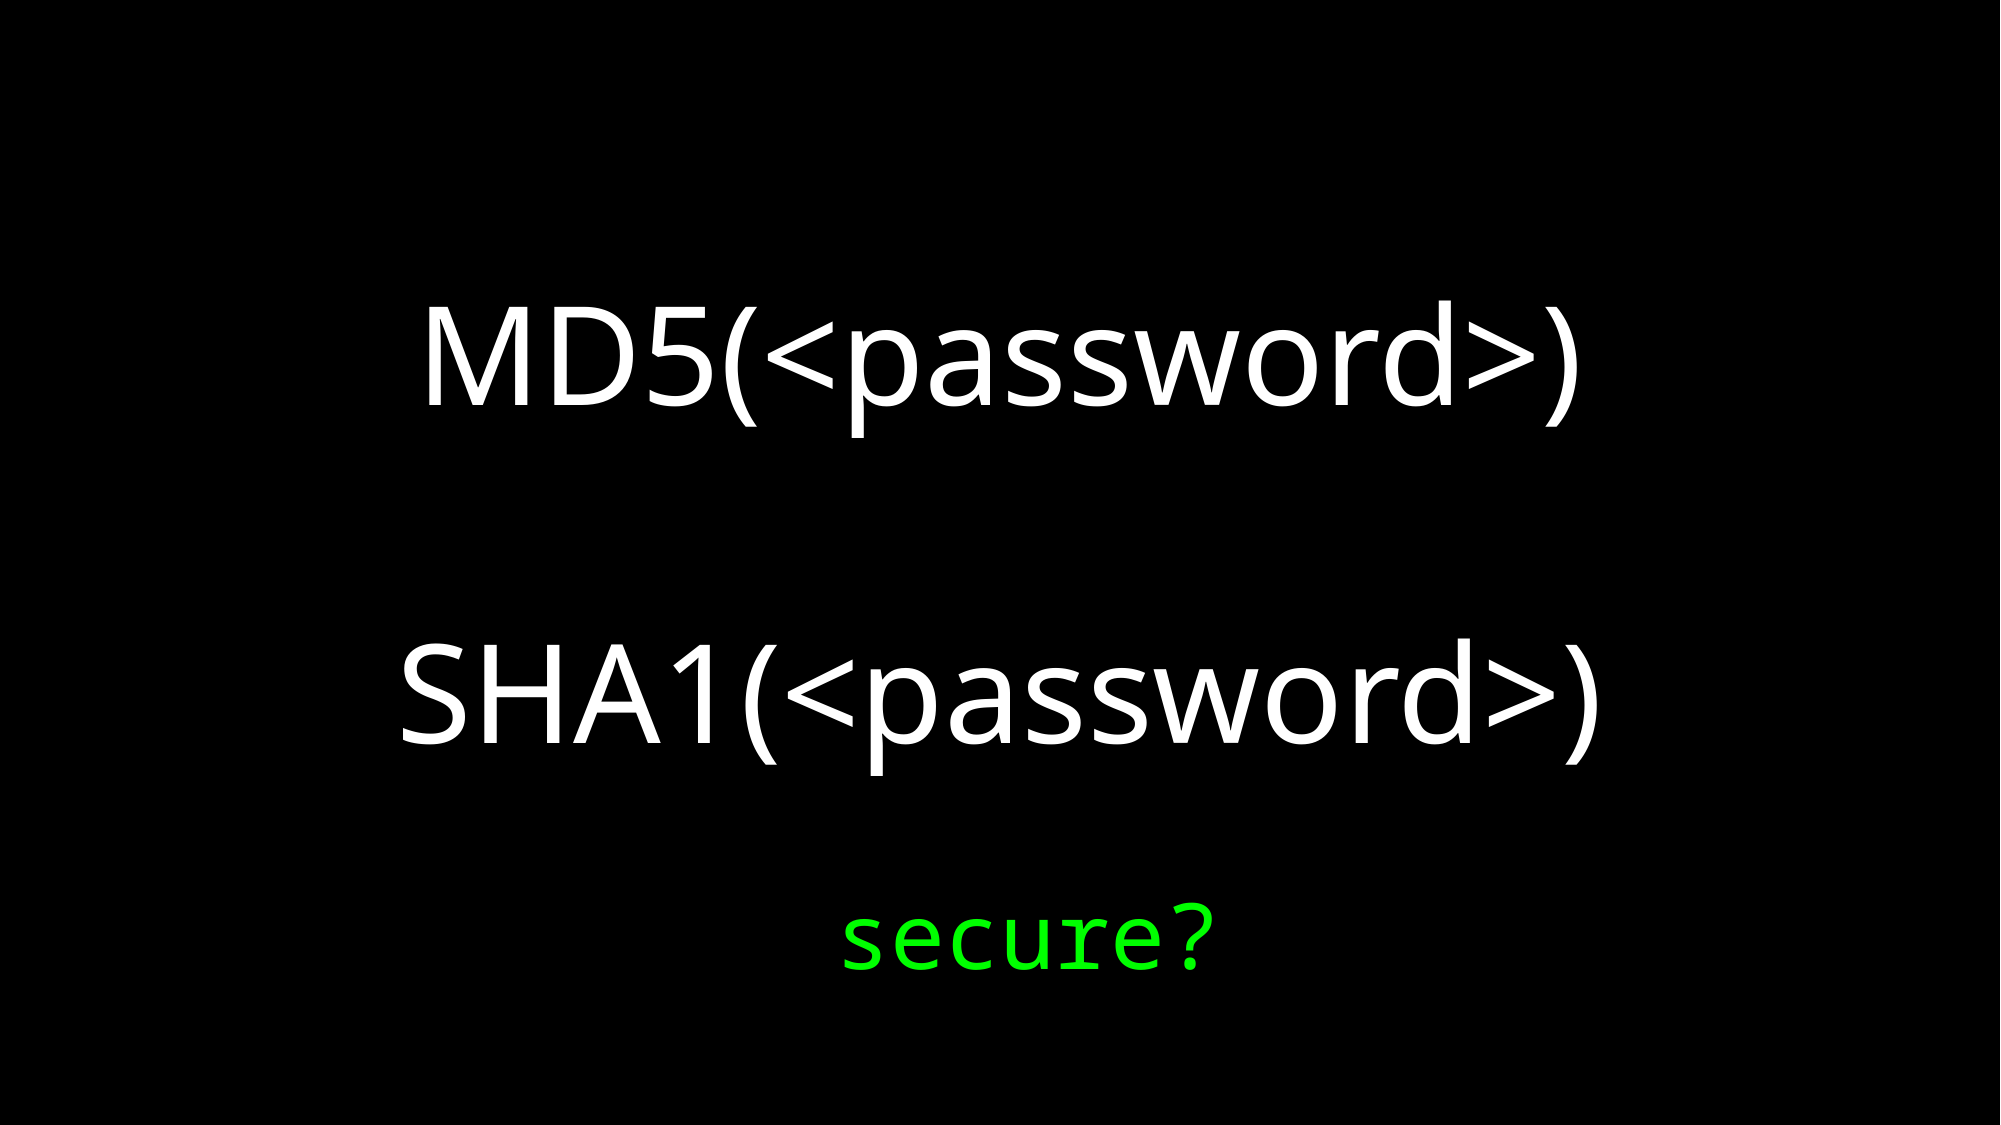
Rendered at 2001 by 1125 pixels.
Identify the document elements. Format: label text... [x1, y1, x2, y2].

text_box secure? [820, 871, 1290, 996]
list MD5(<password>) SHA1(<password>) [277, 278, 1723, 809]
